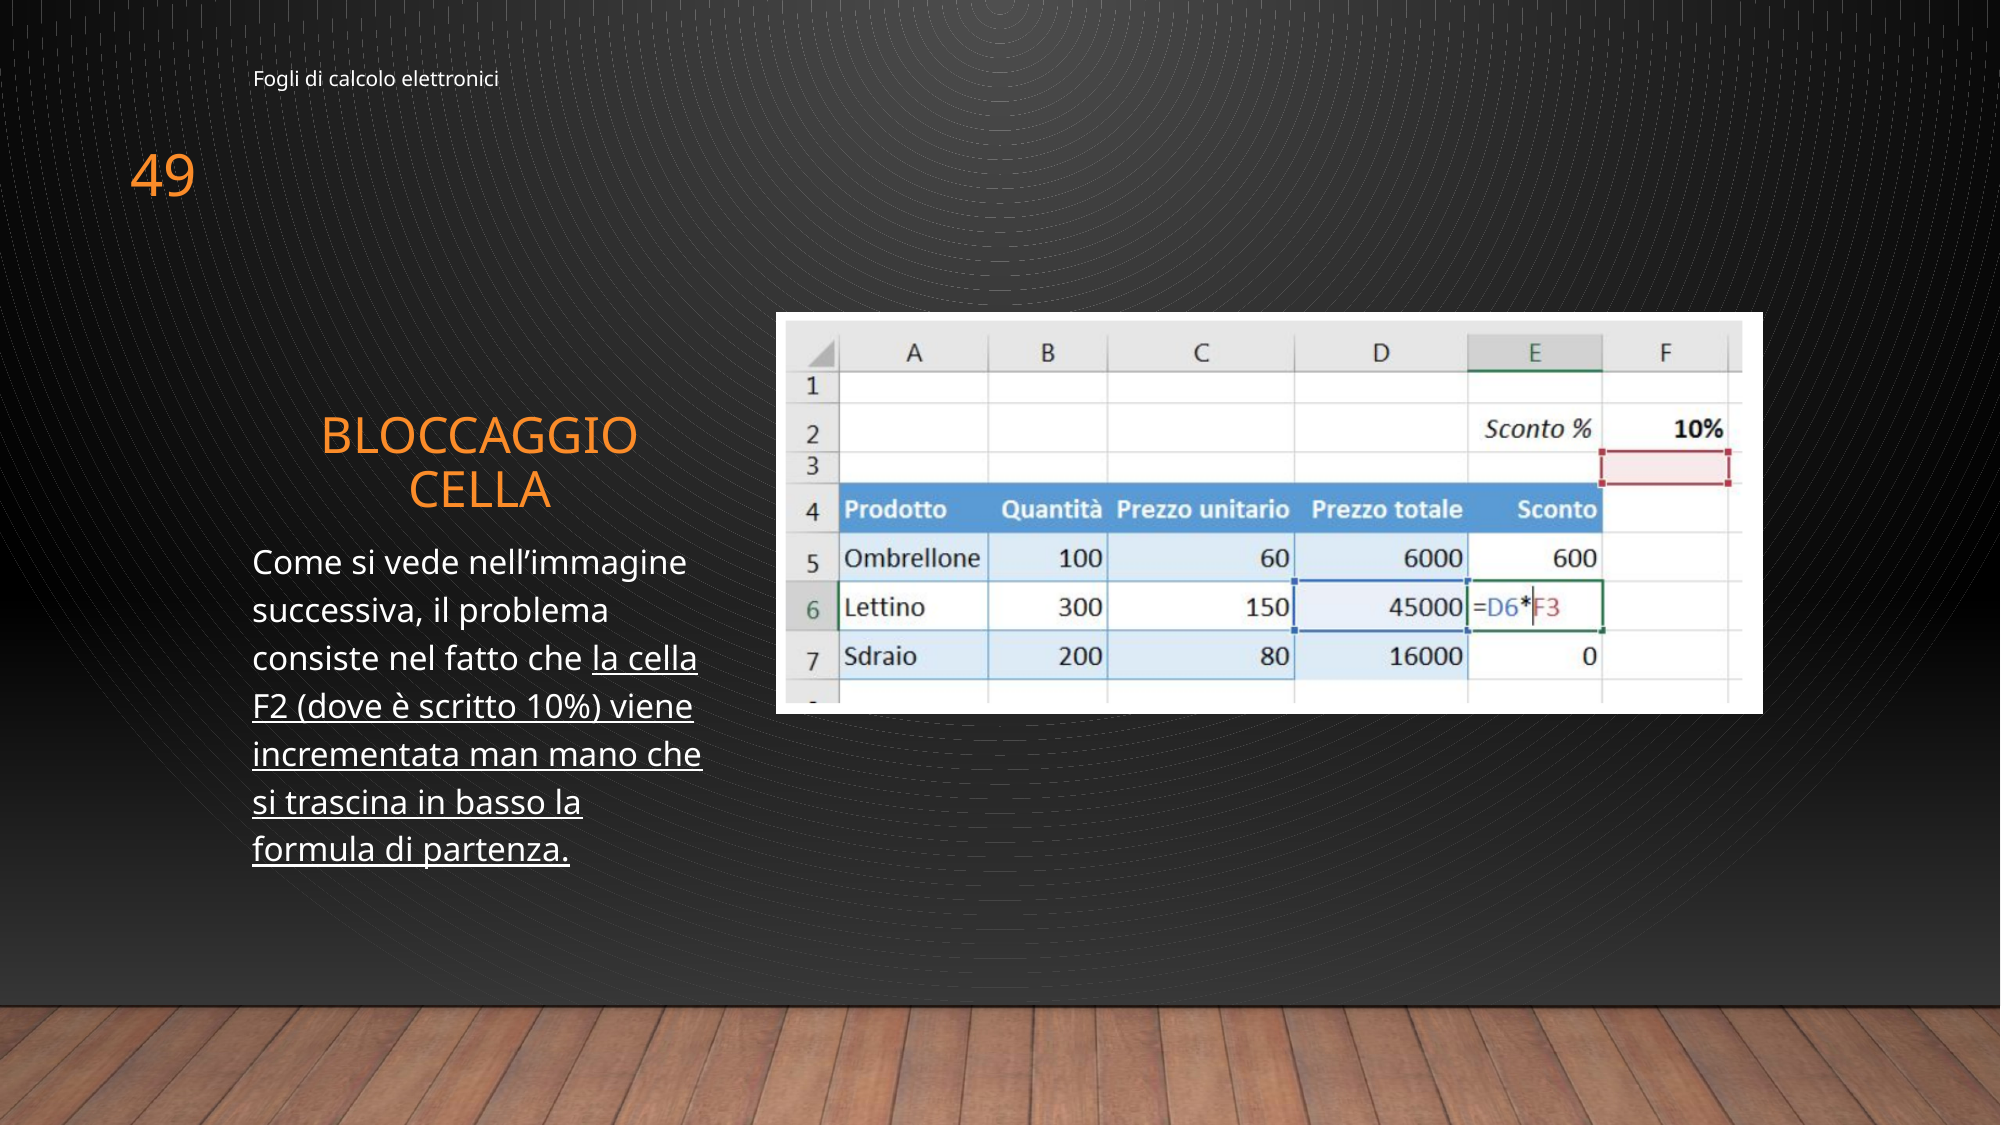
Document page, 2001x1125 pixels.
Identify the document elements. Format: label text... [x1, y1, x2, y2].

title Bloccaggio cella [236, 131, 723, 525]
footer Fogli di calcolo elettronici [238, 54, 1162, 105]
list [775, 312, 1763, 714]
list Come si vede nell’immagine successiva, il problema consiste nel fatto che la cella F2 (dove è scritto 10%) viene incrementata man mano che si trascina in basso la formula di partenza. [236, 525, 723, 895]
picture [0, 1005, 2000, 1125]
slide_number 49 [78, 131, 212, 214]
